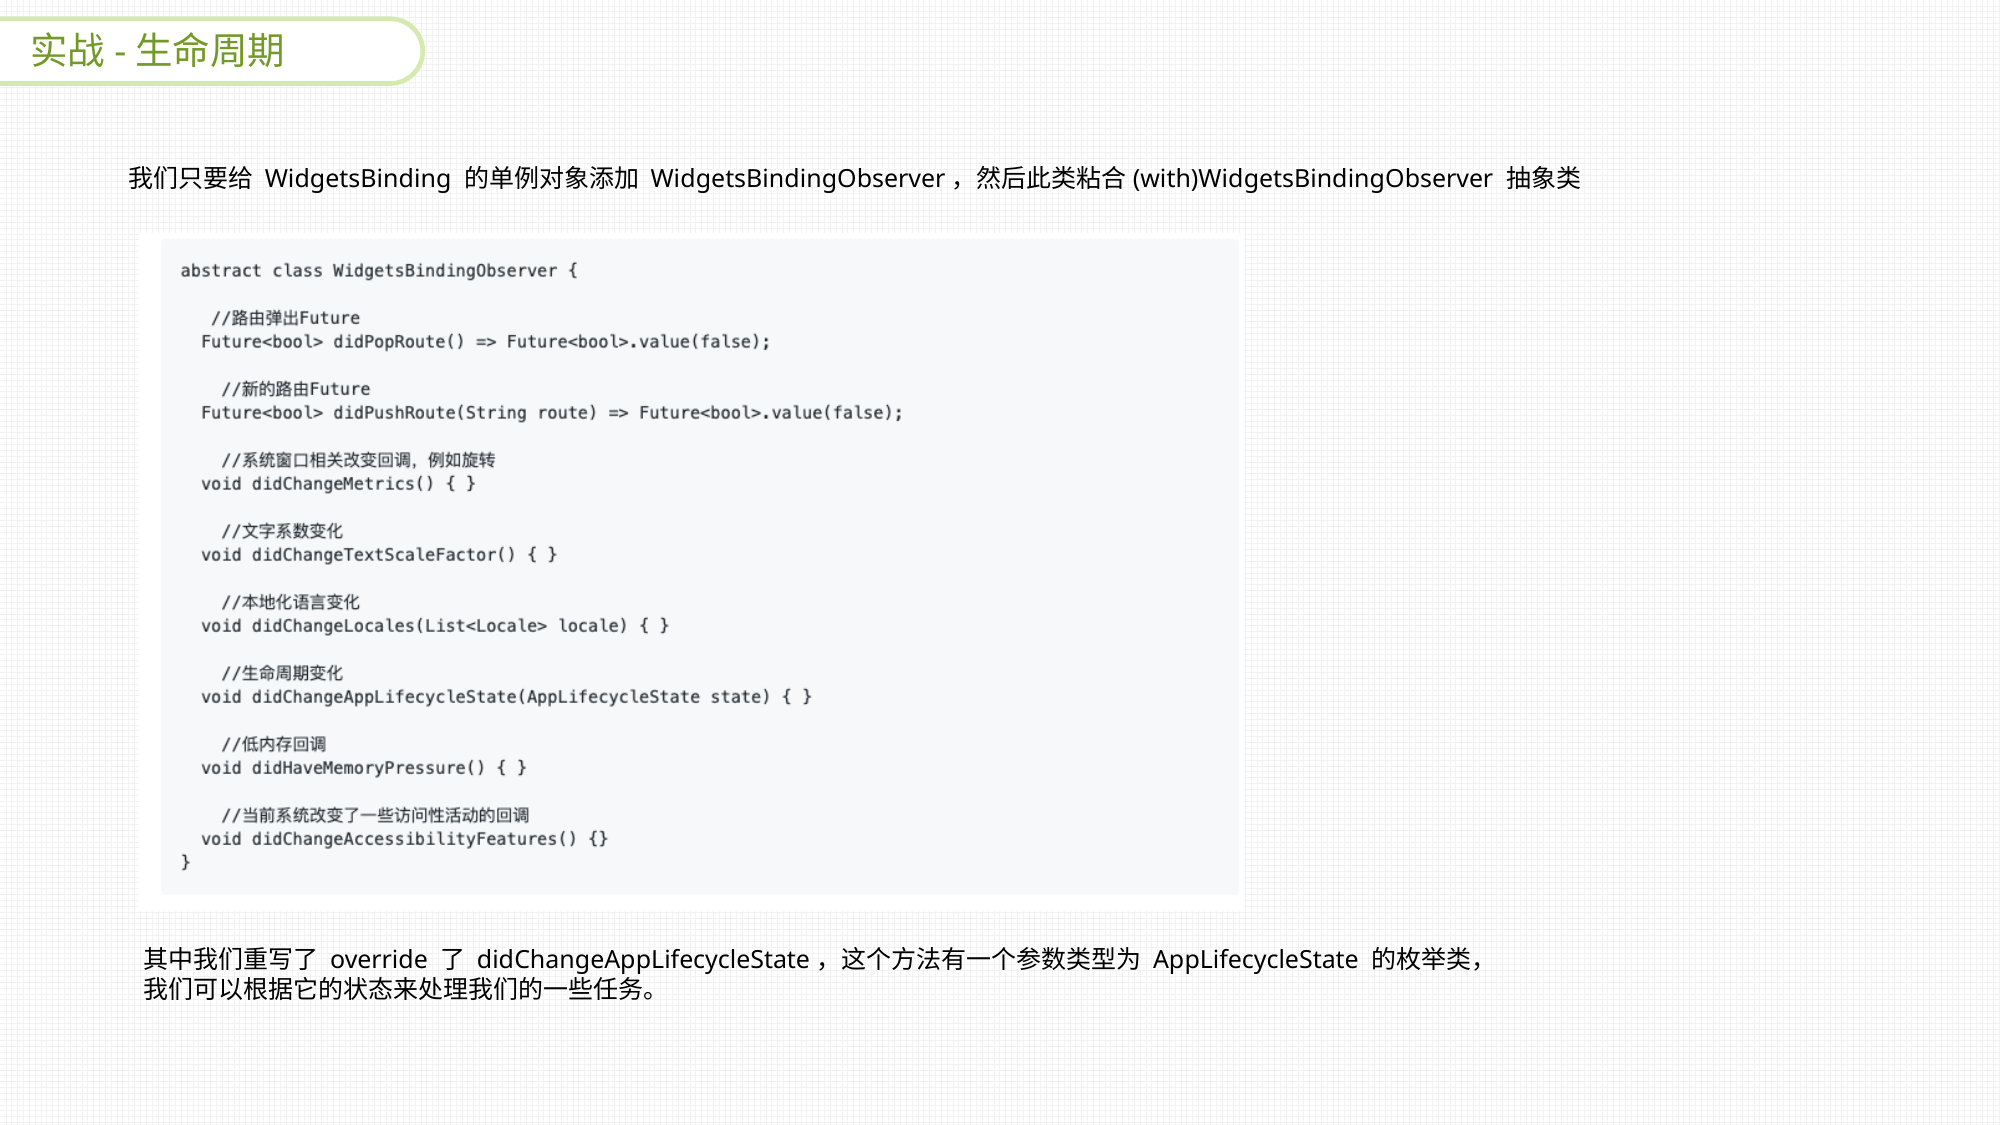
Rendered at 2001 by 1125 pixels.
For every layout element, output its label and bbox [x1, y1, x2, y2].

text_box [0, 18, 423, 84]
text_box [139, 155, 1571, 1013]
